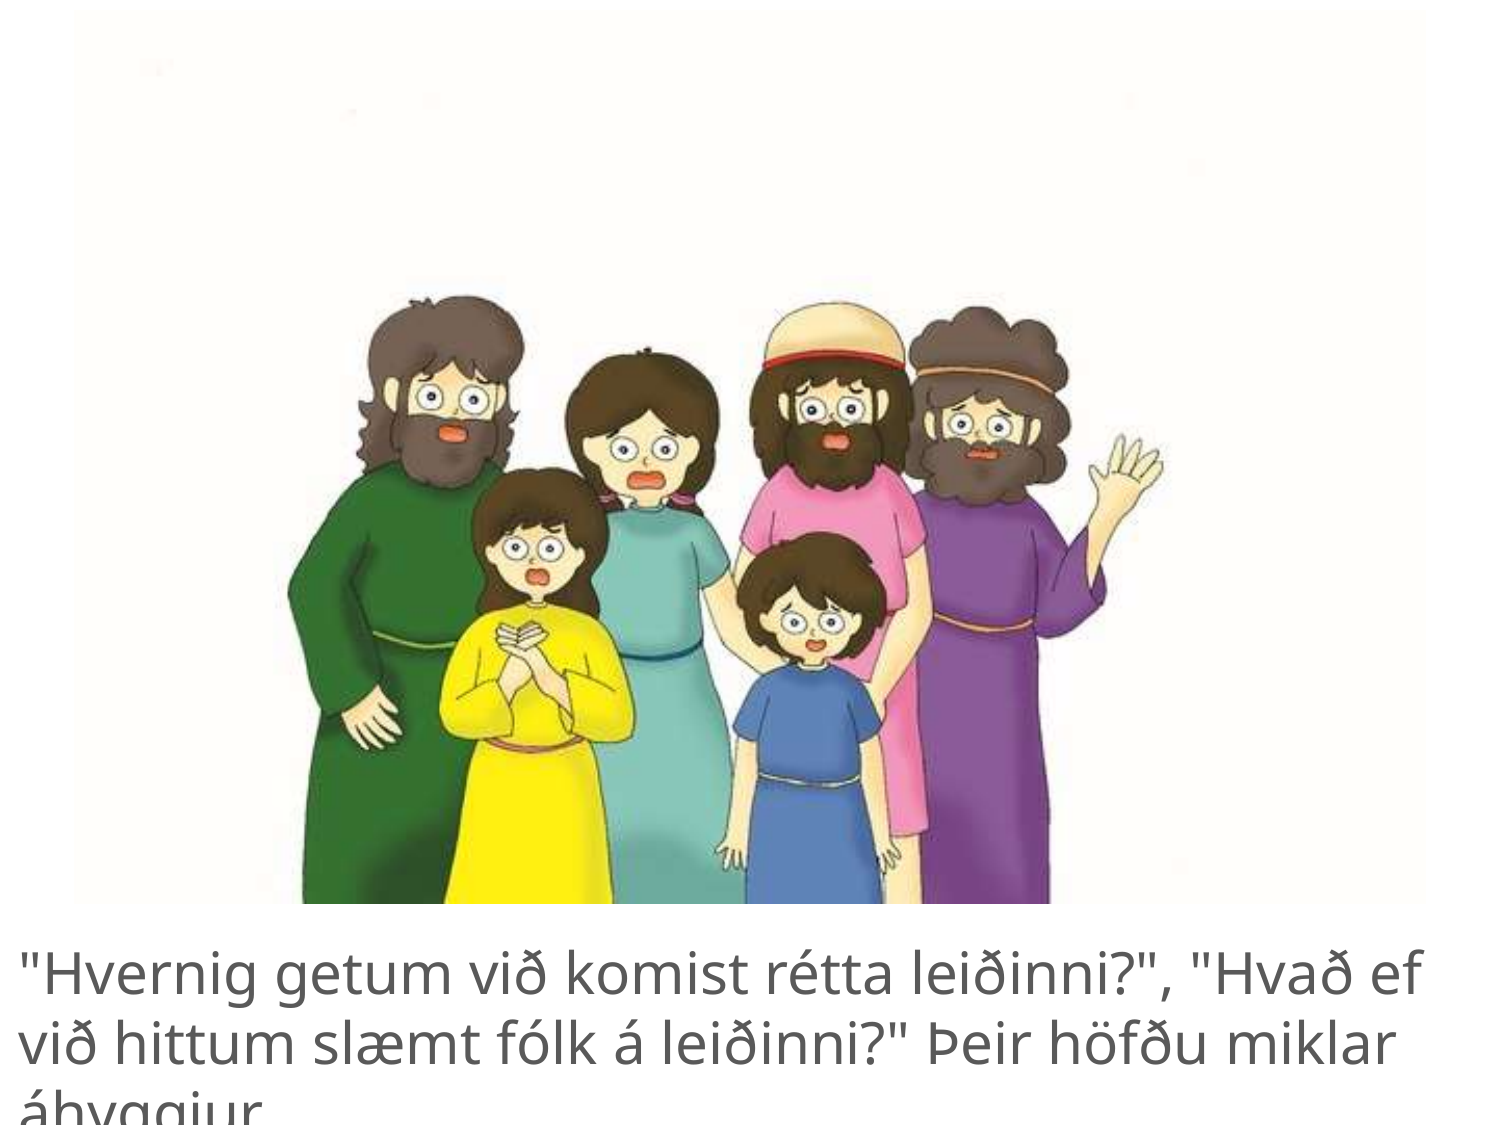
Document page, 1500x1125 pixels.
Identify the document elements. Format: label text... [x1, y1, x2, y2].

text_box "Hvernig getum við komist rétta leiðinni?", "Hvað ef við hittum slæmt fólk á leiðinni?" Þeir höfðu miklar áhyggjur. [4, 928, 1475, 1125]
picture [74, 10, 1426, 905]
